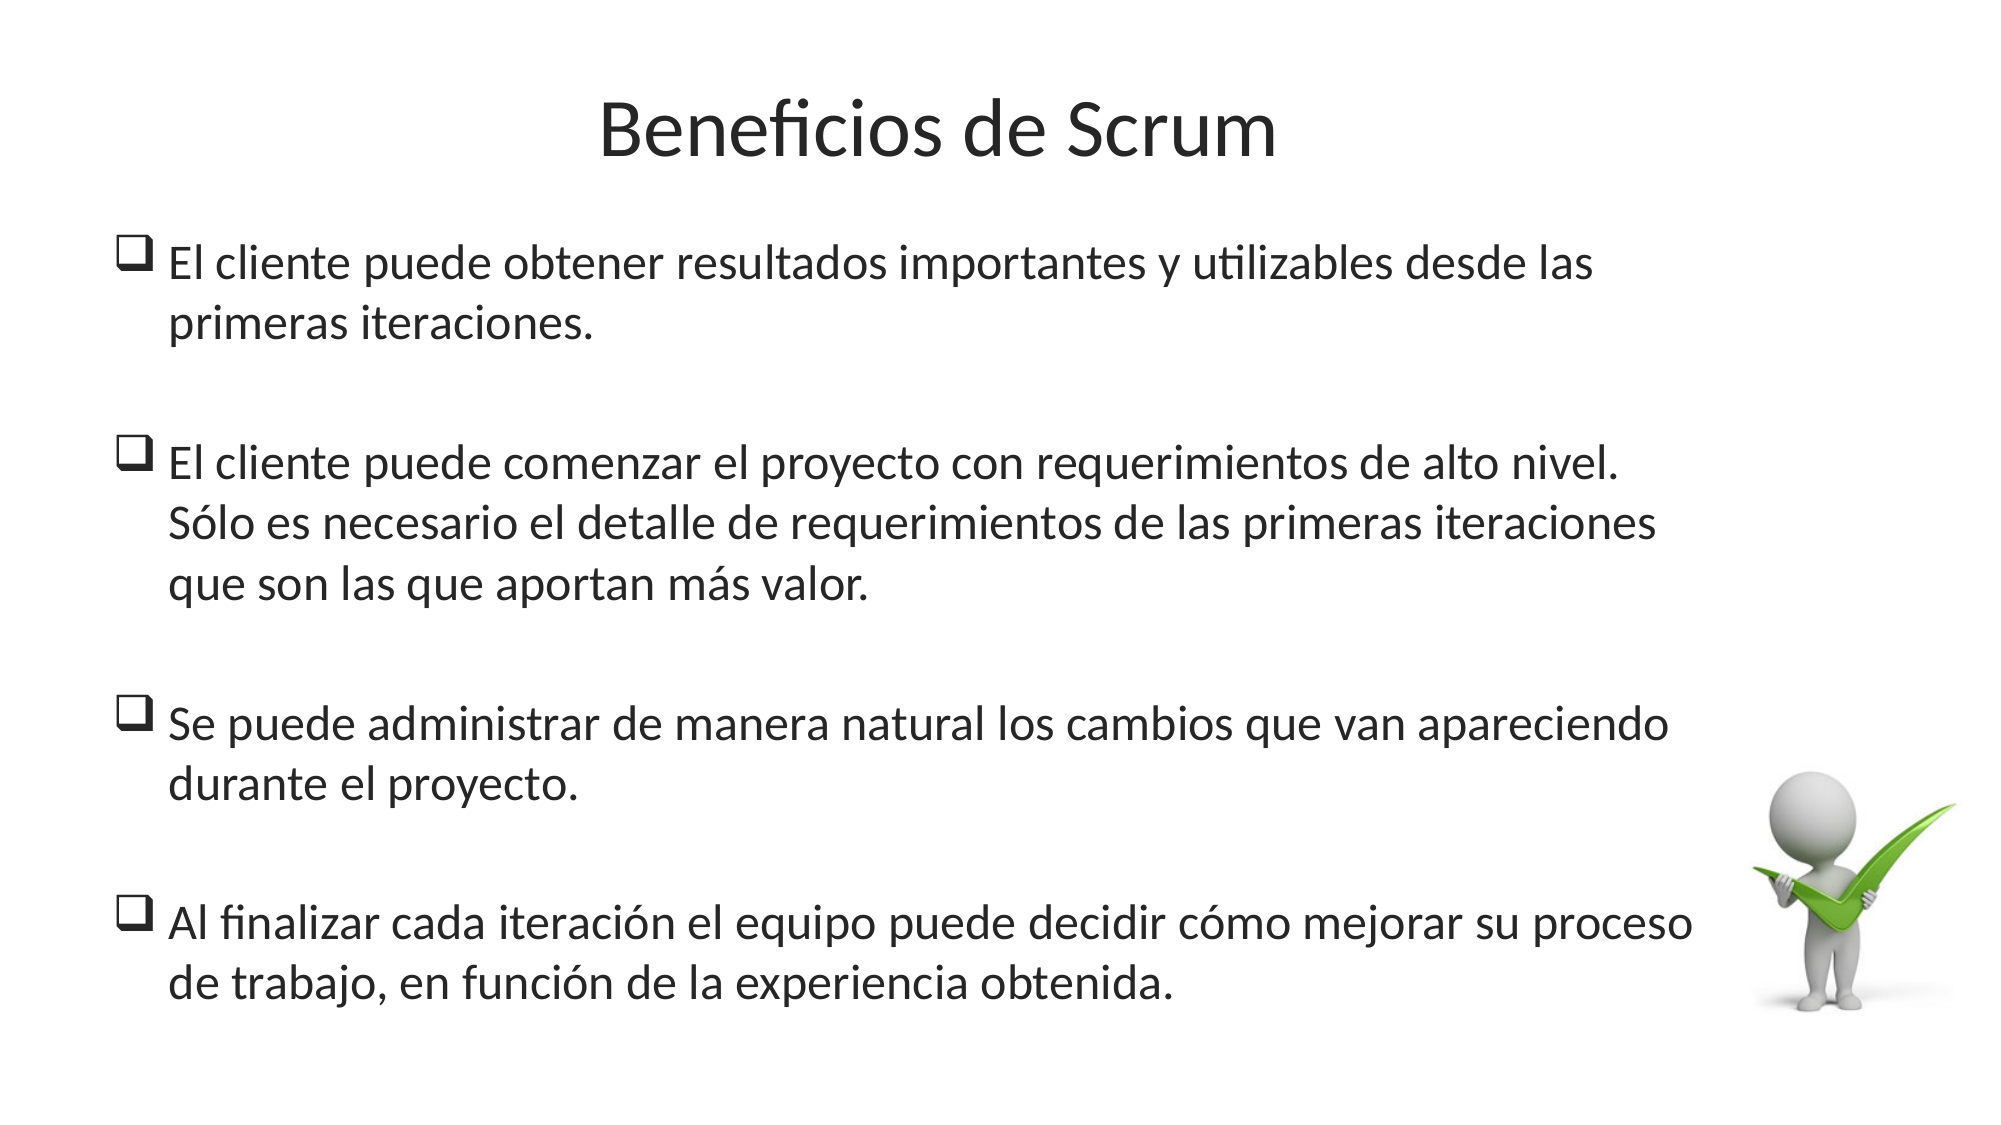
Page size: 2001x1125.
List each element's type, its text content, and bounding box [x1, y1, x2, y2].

text_box Beneficios de Scrum [583, 65, 1410, 180]
picture [1730, 754, 1972, 1038]
text_box El cliente puede obtener resultados importantes y utilizables desde las primeras iteraciones. El cliente puede comenzar el proyecto con requerimientos de alto nivel. Sólo es necesario el detalle de requerimientos de las primeras iteraciones que son las que aportan más valor. Se puede administrar de manera natural los cambios que van apareciendo durante el proyecto. Al finalizar cada iteración el equipo puede decidir cómo mejorar su proceso de trabajo, en función de la experiencia obtenida. [97, 222, 1731, 1018]
